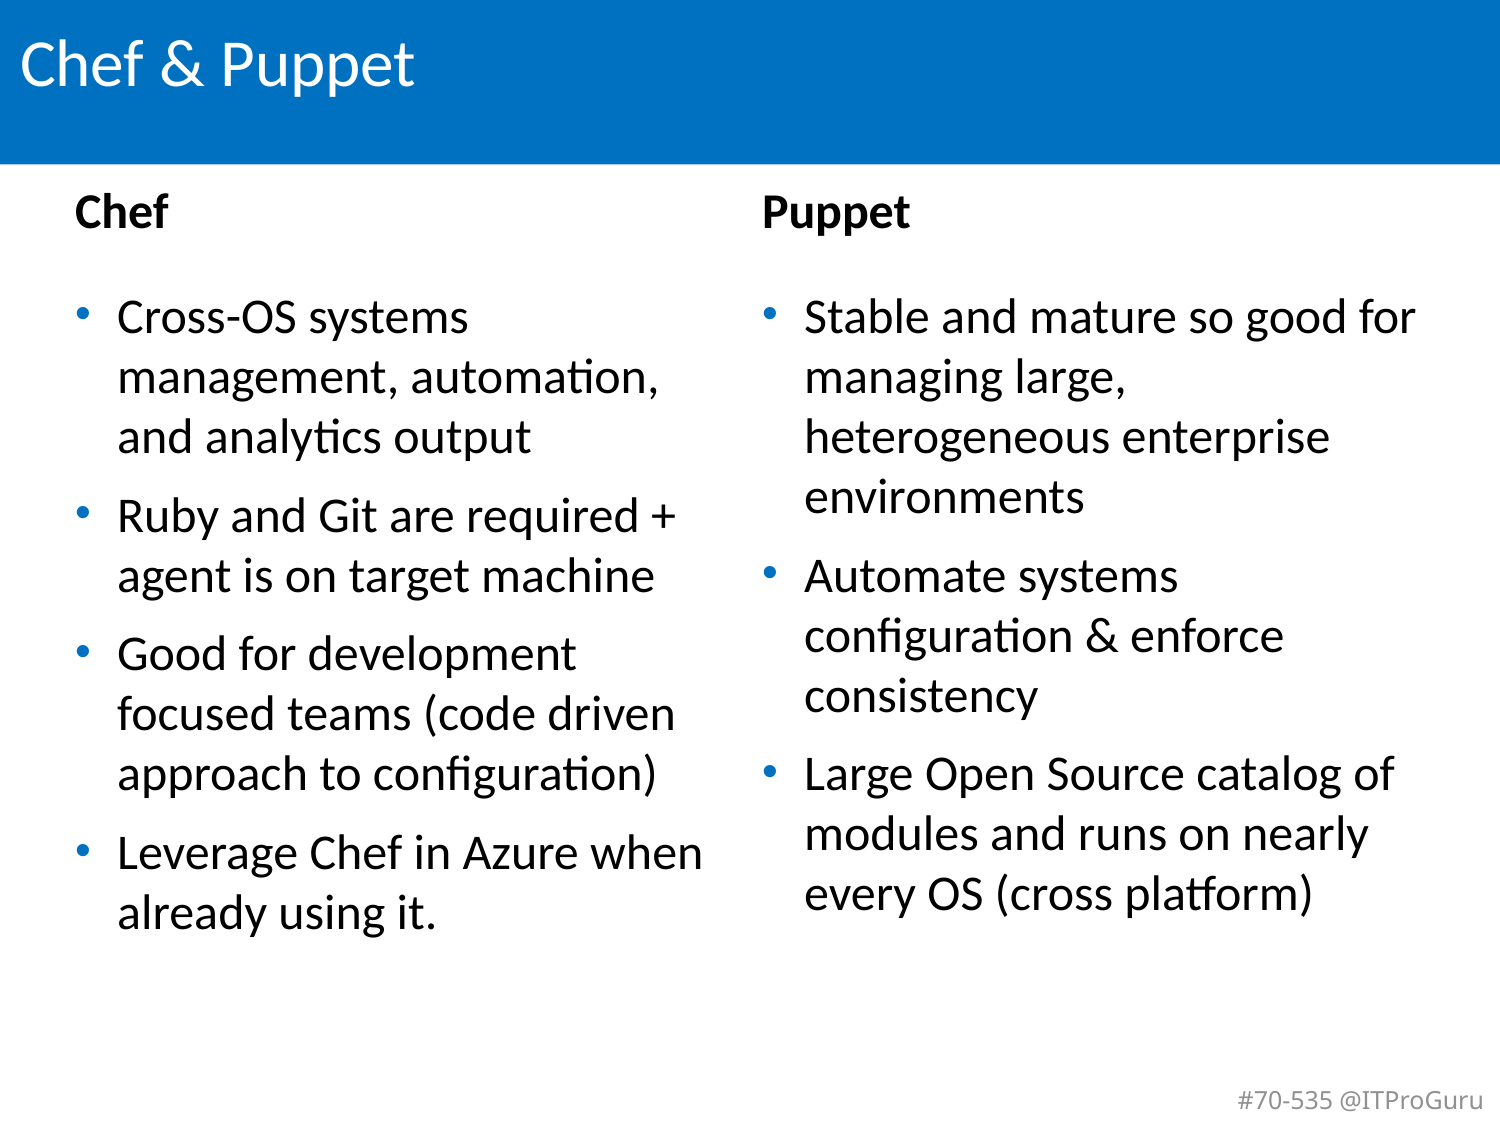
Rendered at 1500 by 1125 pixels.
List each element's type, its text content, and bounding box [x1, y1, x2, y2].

list Cross-OS systems management, automation, and analytics output Ruby and Git are required + agent is on target machine Good for development focused teams (code driven approach to configuration) Leverage Chef in Azure when already using it. [74, 282, 738, 1005]
title Chef & Puppet [19, 0, 1426, 133]
list Puppet [761, 178, 1426, 282]
list Stable and mature so good for managing large, heterogeneous enterprise environments Automate systems configuration & enforce consistency Large Open Source catalog of modules and runs on nearly every OS (cross platform) [761, 282, 1426, 1005]
list Chef [74, 178, 738, 282]
